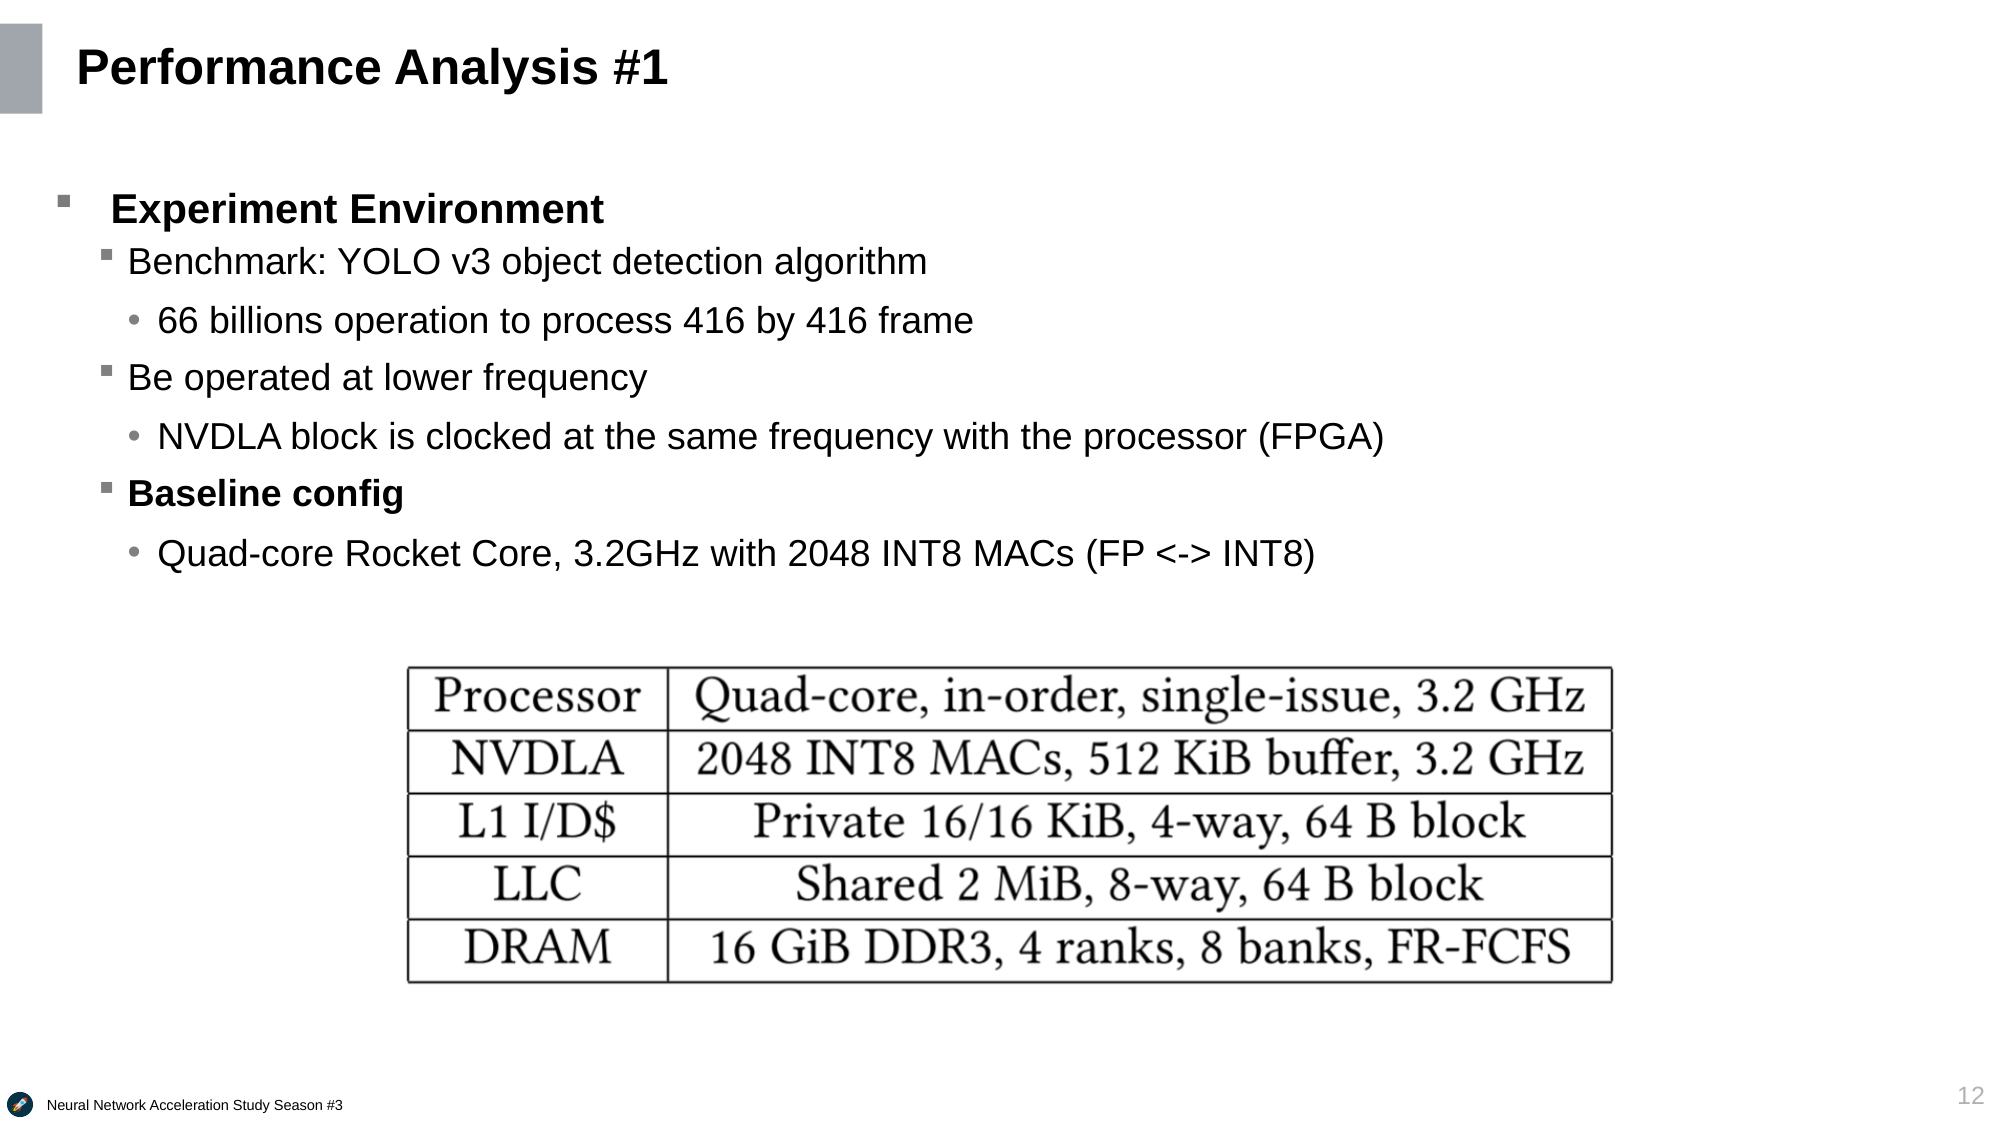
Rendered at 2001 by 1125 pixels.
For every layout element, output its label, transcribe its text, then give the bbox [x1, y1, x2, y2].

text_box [6, 1088, 362, 1121]
picture [382, 647, 1633, 1002]
list Experiment Environment Benchmark: YOLO v3 object detection algorithm 66 billions operation to process 416 by 416 frame Be operated at lower frequency NVDLA block is clocked at the same frequency with the processor (FPGA) Baseline config Quad-core Rocket Core, 3.2GHz with 2048 INT8 MACs (FP <-> INT8) [39, 149, 1961, 1083]
title Performance Analysis #1 [61, 23, 1693, 114]
slide_number 12 [1550, 1064, 2000, 1125]
